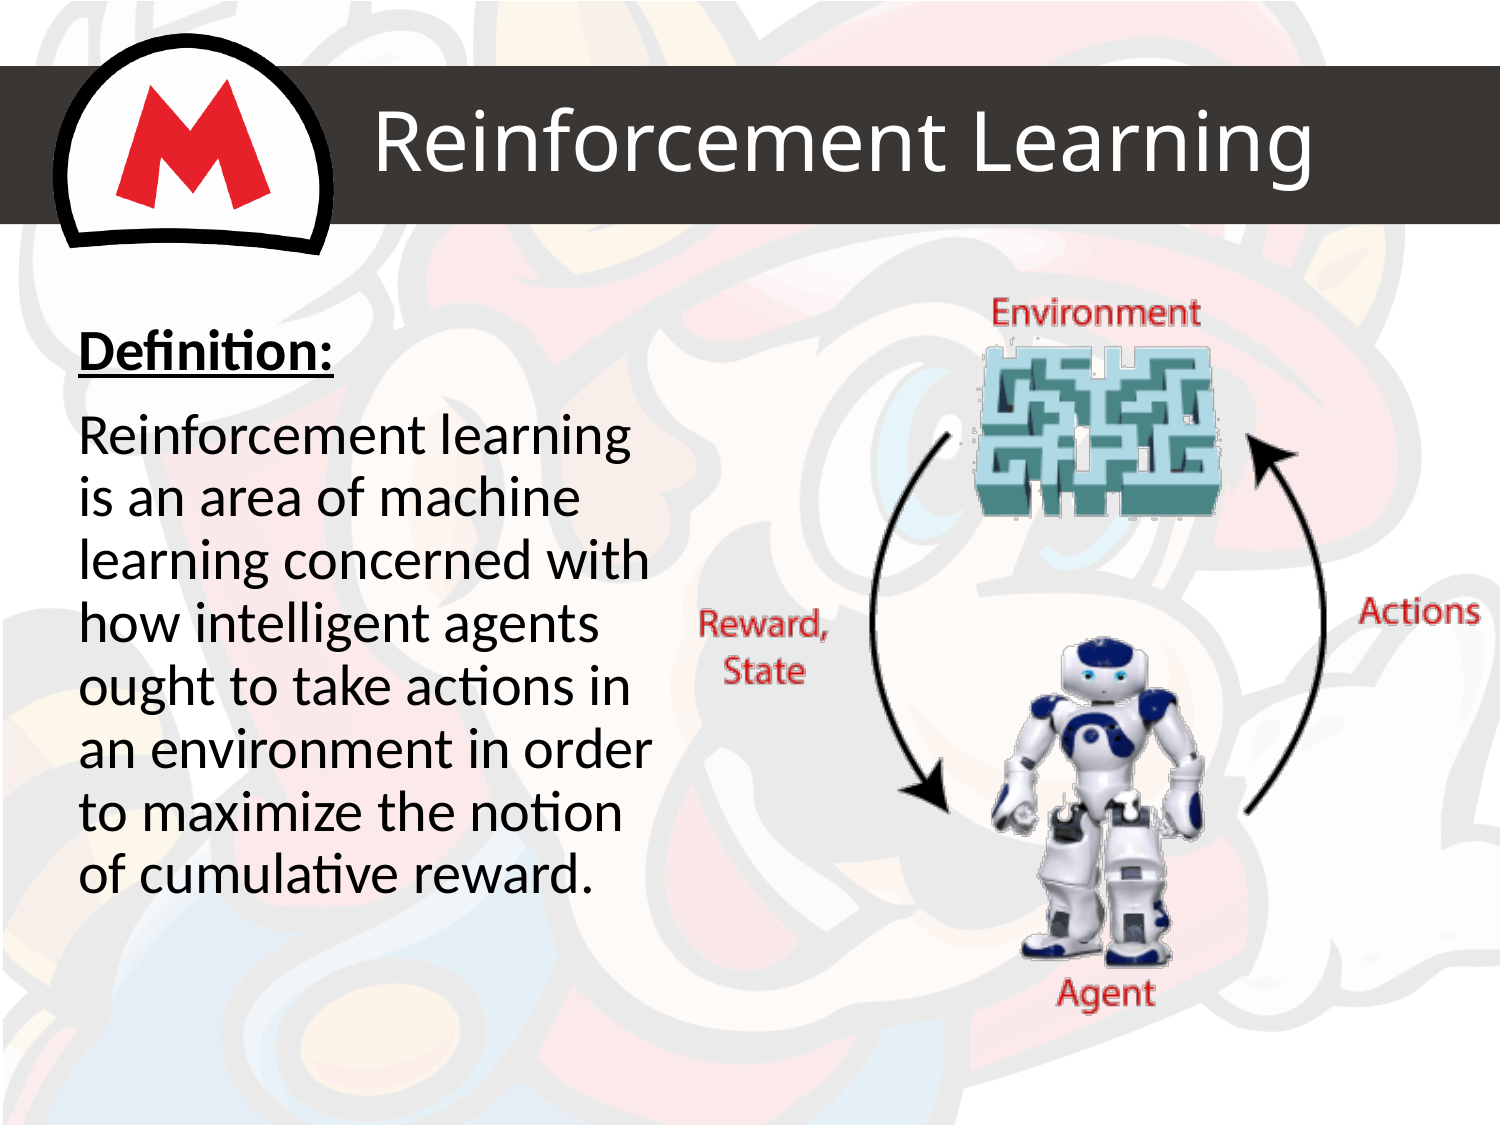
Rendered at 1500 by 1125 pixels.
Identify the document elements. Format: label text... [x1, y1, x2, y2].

picture [2, 1, 1500, 1125]
list Definition: Reinforcement learning is an area of machine learning concerned with how intelligent agents ought to take actions in an environment in order to maximize the notion of cumulative reward. [63, 312, 680, 1027]
title Reinforcement Learning [356, 98, 1471, 191]
